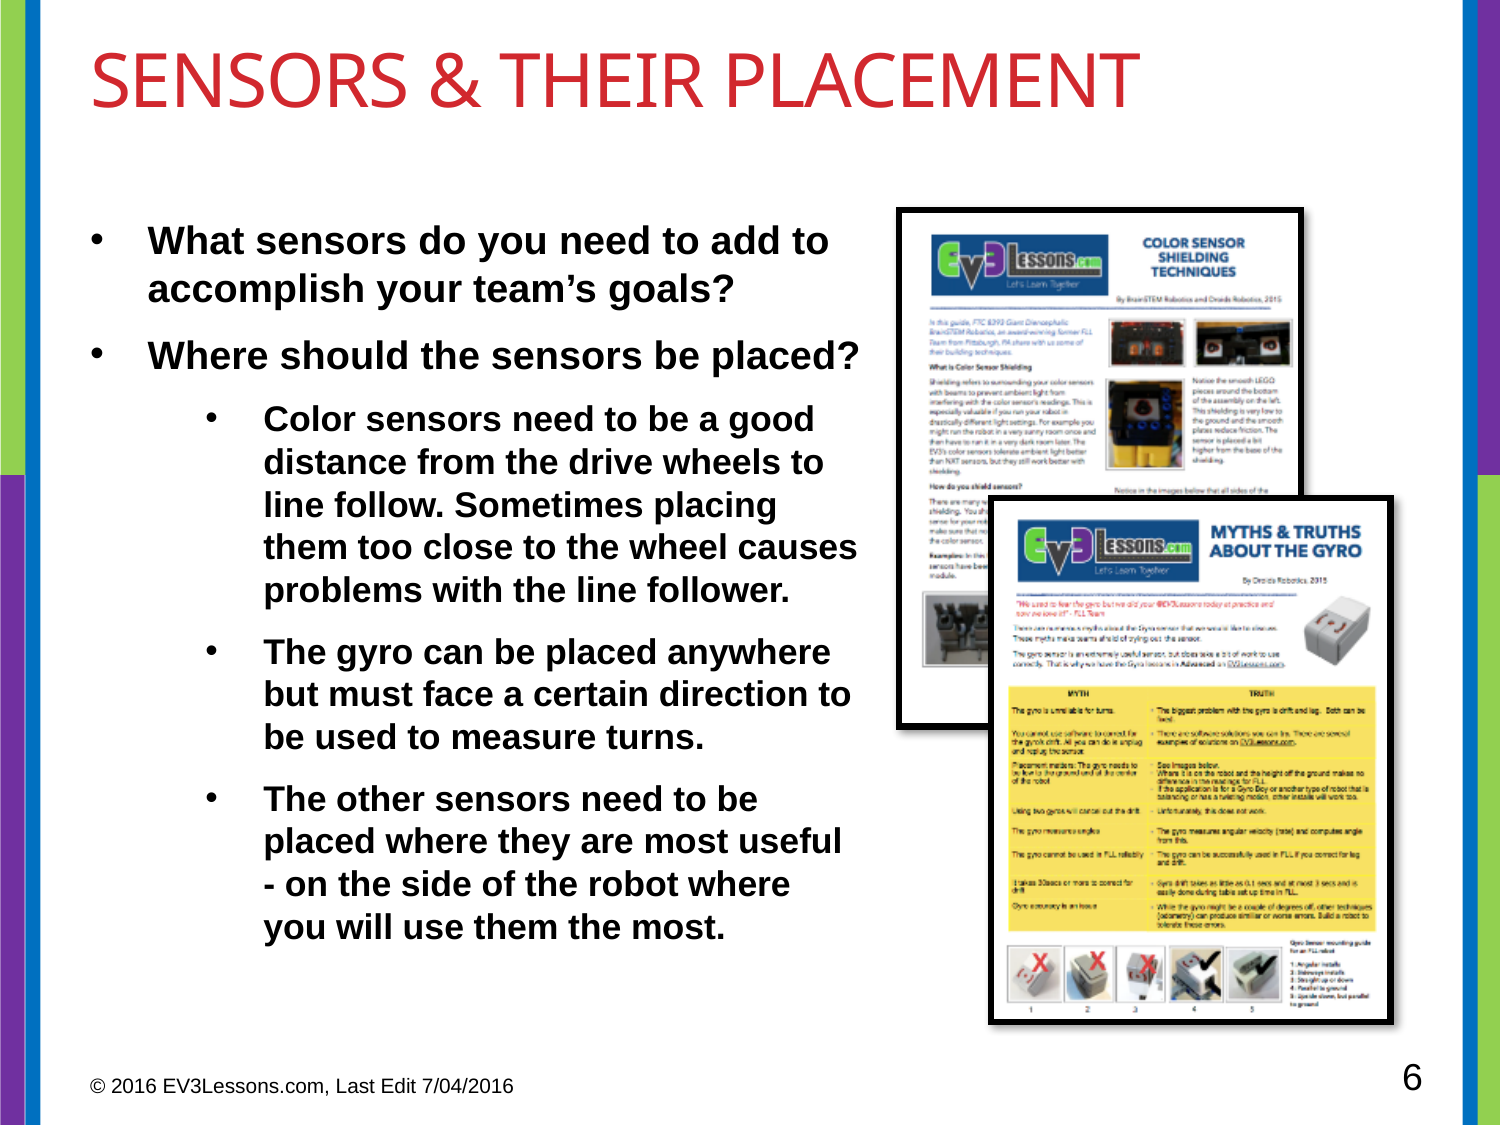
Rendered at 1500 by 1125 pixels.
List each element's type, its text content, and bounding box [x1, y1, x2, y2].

footer © 2016 EV3Lessons.com, Last Edit 7/04/2016 [75, 1065, 638, 1112]
picture [901, 212, 1388, 1020]
slide_number 6 [1387, 1045, 1491, 1106]
list What sensors do you need to add to accomplish your team’s goals? Where should the sensors be placed? Color sensors need to be a good distance from the drive wheels to line follow. Sometimes placing them too close to the wheel causes problems with the line follower. The gyro can be placed anywhere but must face a certain direction to be used to measure turns. The other sensors need to be placed where they are most useful - on the side of the robot where you will use them the most. [75, 207, 878, 966]
title SensorS & THeir placement [75, 25, 1428, 250]
